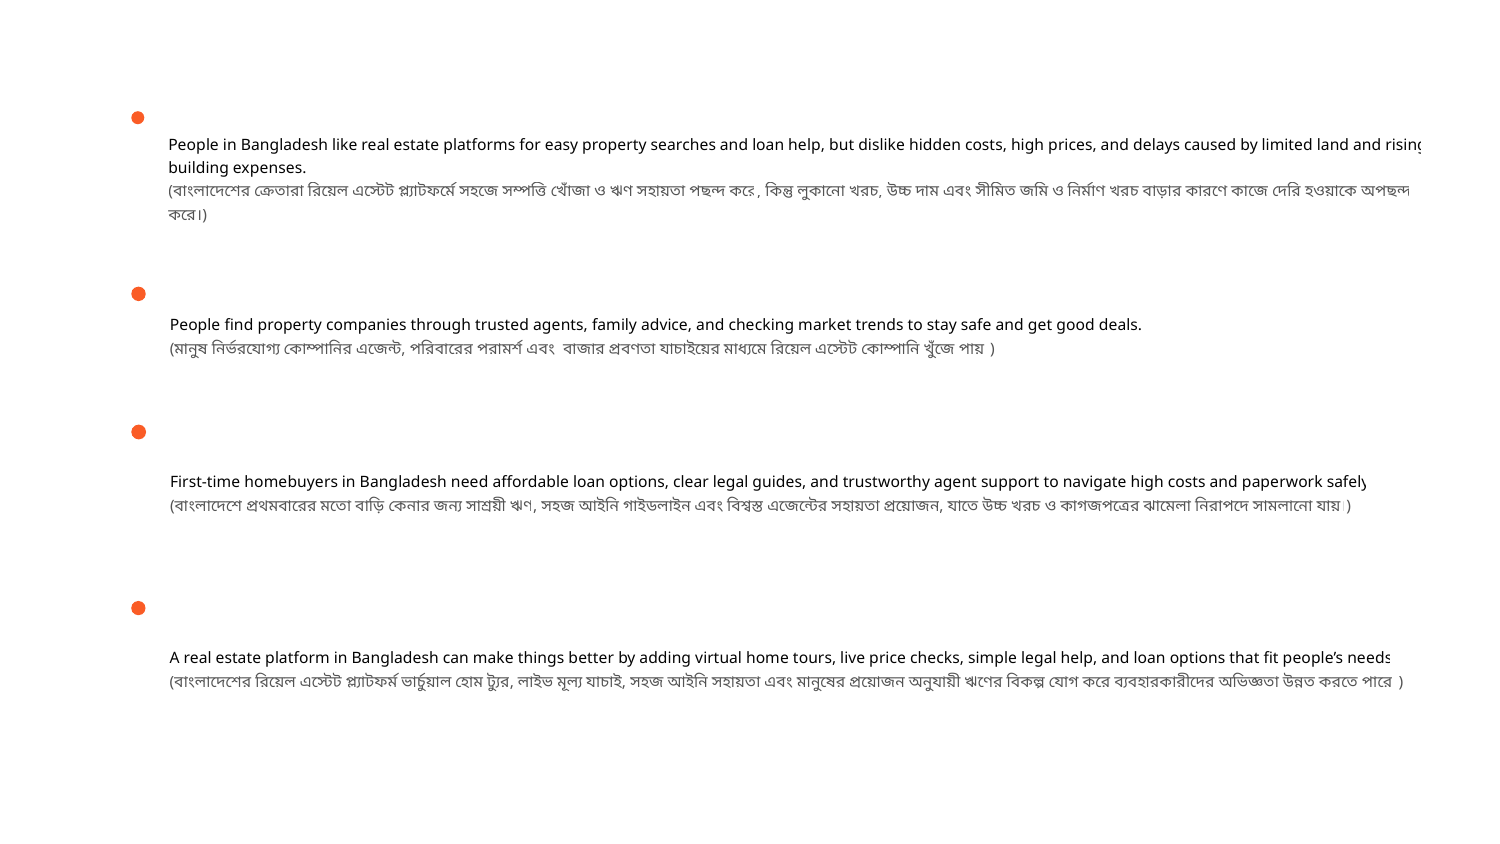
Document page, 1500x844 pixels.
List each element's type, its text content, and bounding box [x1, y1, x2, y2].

text_box [131, 600, 146, 616]
text_box A real estate platform in Bangladesh can make things better by adding virtual home tours, live price checks, simple legal help, and loan options that fit people’s needs. (বাংলাদেশের রিয়েল এস্টেট প্ল্যাটফর্ম ভার্চুয়াল হোম ট্যুর, লাইভ মূল্য যাচাই, সহজ আইনি সহায়তা এবং মানুষের প্রয়োজন অনুযায়ী ঋণের বিকল্প যোগ করে ব্যবহারকারীদের অভিজ্ঞতা উন্নত করতে পারে।) [154, 590, 1441, 744]
text_box [131, 424, 147, 440]
text_box People in Bangladesh like real estate platforms for easy property searches and loan help, but dislike hidden costs, high prices, and delays caused by limited land and rising building expenses. (বাংলাদেশের ক্রেতারা রিয়েল এস্টেট প্ল্যাটফর্মে সহজে সম্পত্তি খোঁজা ও ঋণ সহায়তা পছন্দ করে, কিন্তু লুকানো খরচ, উচ্চ দাম এবং সীমিত জমি ও নির্মাণ খরচ বাড়ার কারণে কাজে দেরি হওয়াকে অপছন্দ করে।) [153, 99, 1444, 254]
text_box People find property companies through trusted agents, family advice, and checking market trends to stay safe and get good deals. (মানুষ নির্ভরযোগ্য কোম্পানির এজেন্ট, পরিবারের পরামর্শ এবং বাজার প্রবণতা যাচাইয়ের মাধ্যমে রিয়েল এস্টেট কোম্পানি খুঁজে পায়।) [154, 276, 1444, 392]
text_box [131, 111, 145, 125]
text_box [131, 286, 146, 302]
text_box First-time homebuyers in Bangladesh need affordable loan options, clear legal guides, and trustworthy agent support to navigate high costs and paperwork safely. (বাংলাদেশে প্রথমবারের মতো বাড়ি কেনার জন্য সাশ্রয়ী ঋণ, সহজ আইনি গাইডলাইন এবং বিশ্বস্ত এজেন্টের সহায়তা প্রয়োজন, যাতে উচ্চ খরচ ও কাগজপত্রের ঝামেলা নিরাপদে সামলানো যায়।) [155, 414, 1441, 568]
